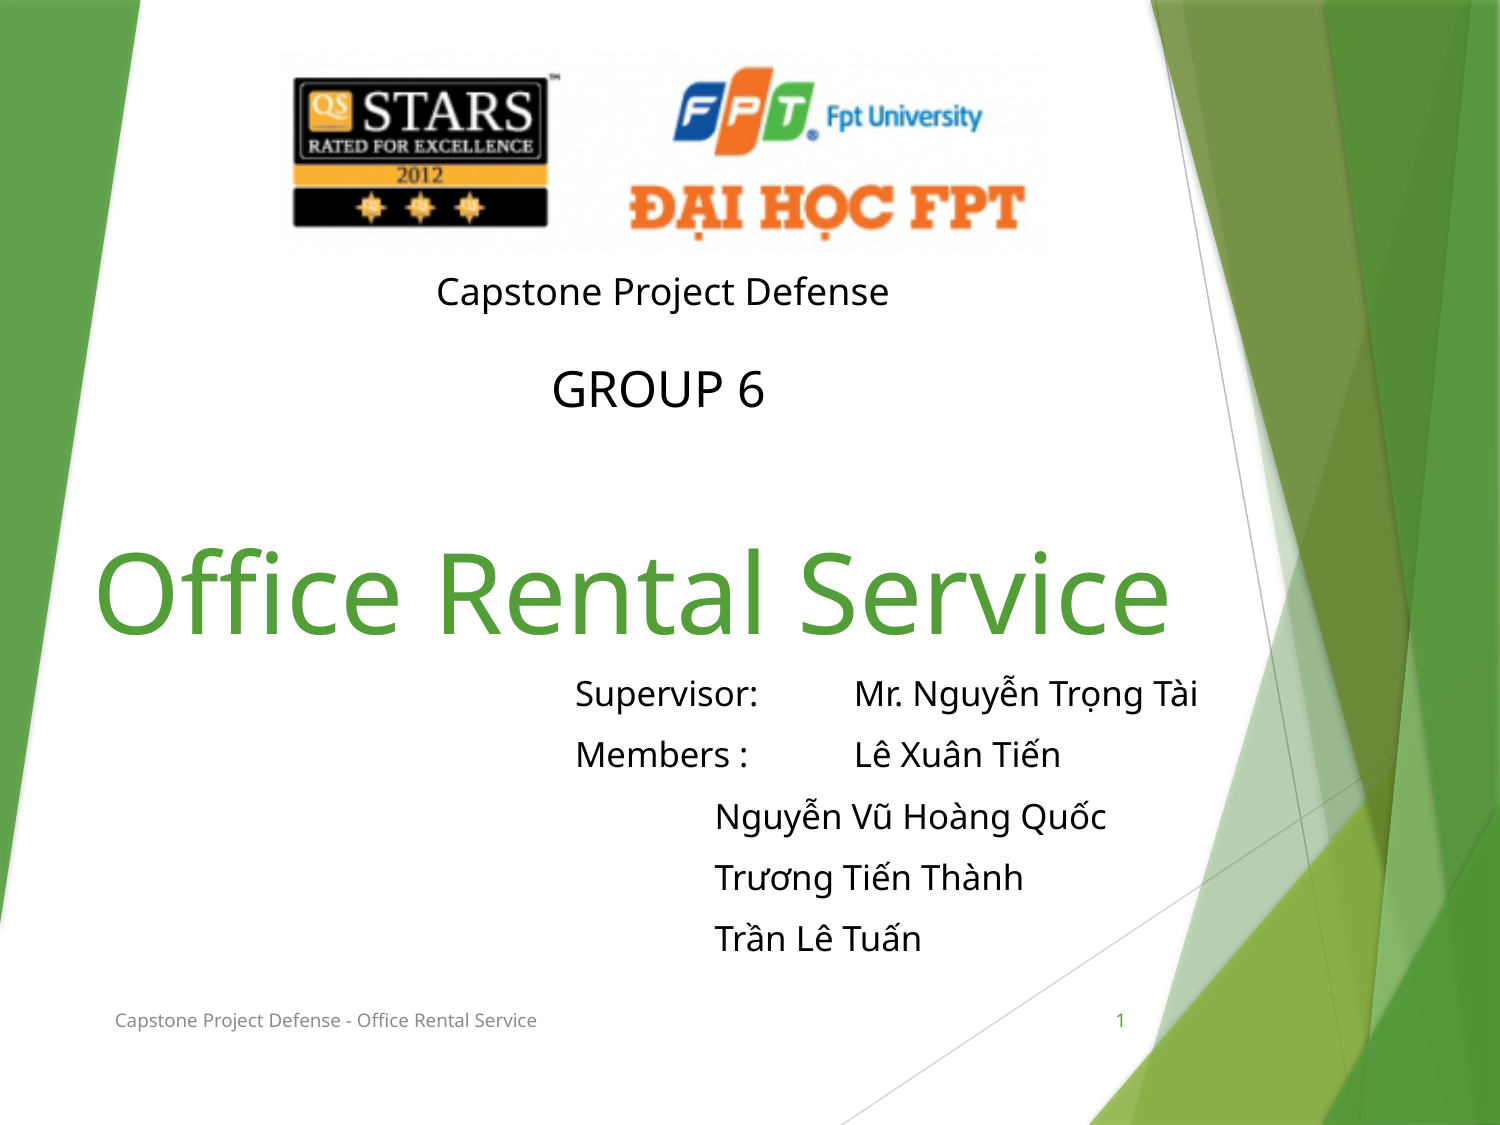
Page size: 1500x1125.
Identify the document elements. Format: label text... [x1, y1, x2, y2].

subtitle Supervisor: Mr. Nguyễn Trọng Tài Members : Lê Xuân Tiến Nguyễn Vũ Hoàng Quốc Trương Tiến Thành Trần Lê Tuấn [560, 664, 1256, 985]
title Office Rental Service [75, 506, 1189, 665]
footer Capstone Project Defense - Office Rental Service [99, 991, 859, 1051]
slide_number 1 [1057, 991, 1142, 1051]
picture [277, 50, 1050, 254]
text_box Capstone Project Defense GROUP 6 [353, 264, 974, 426]
